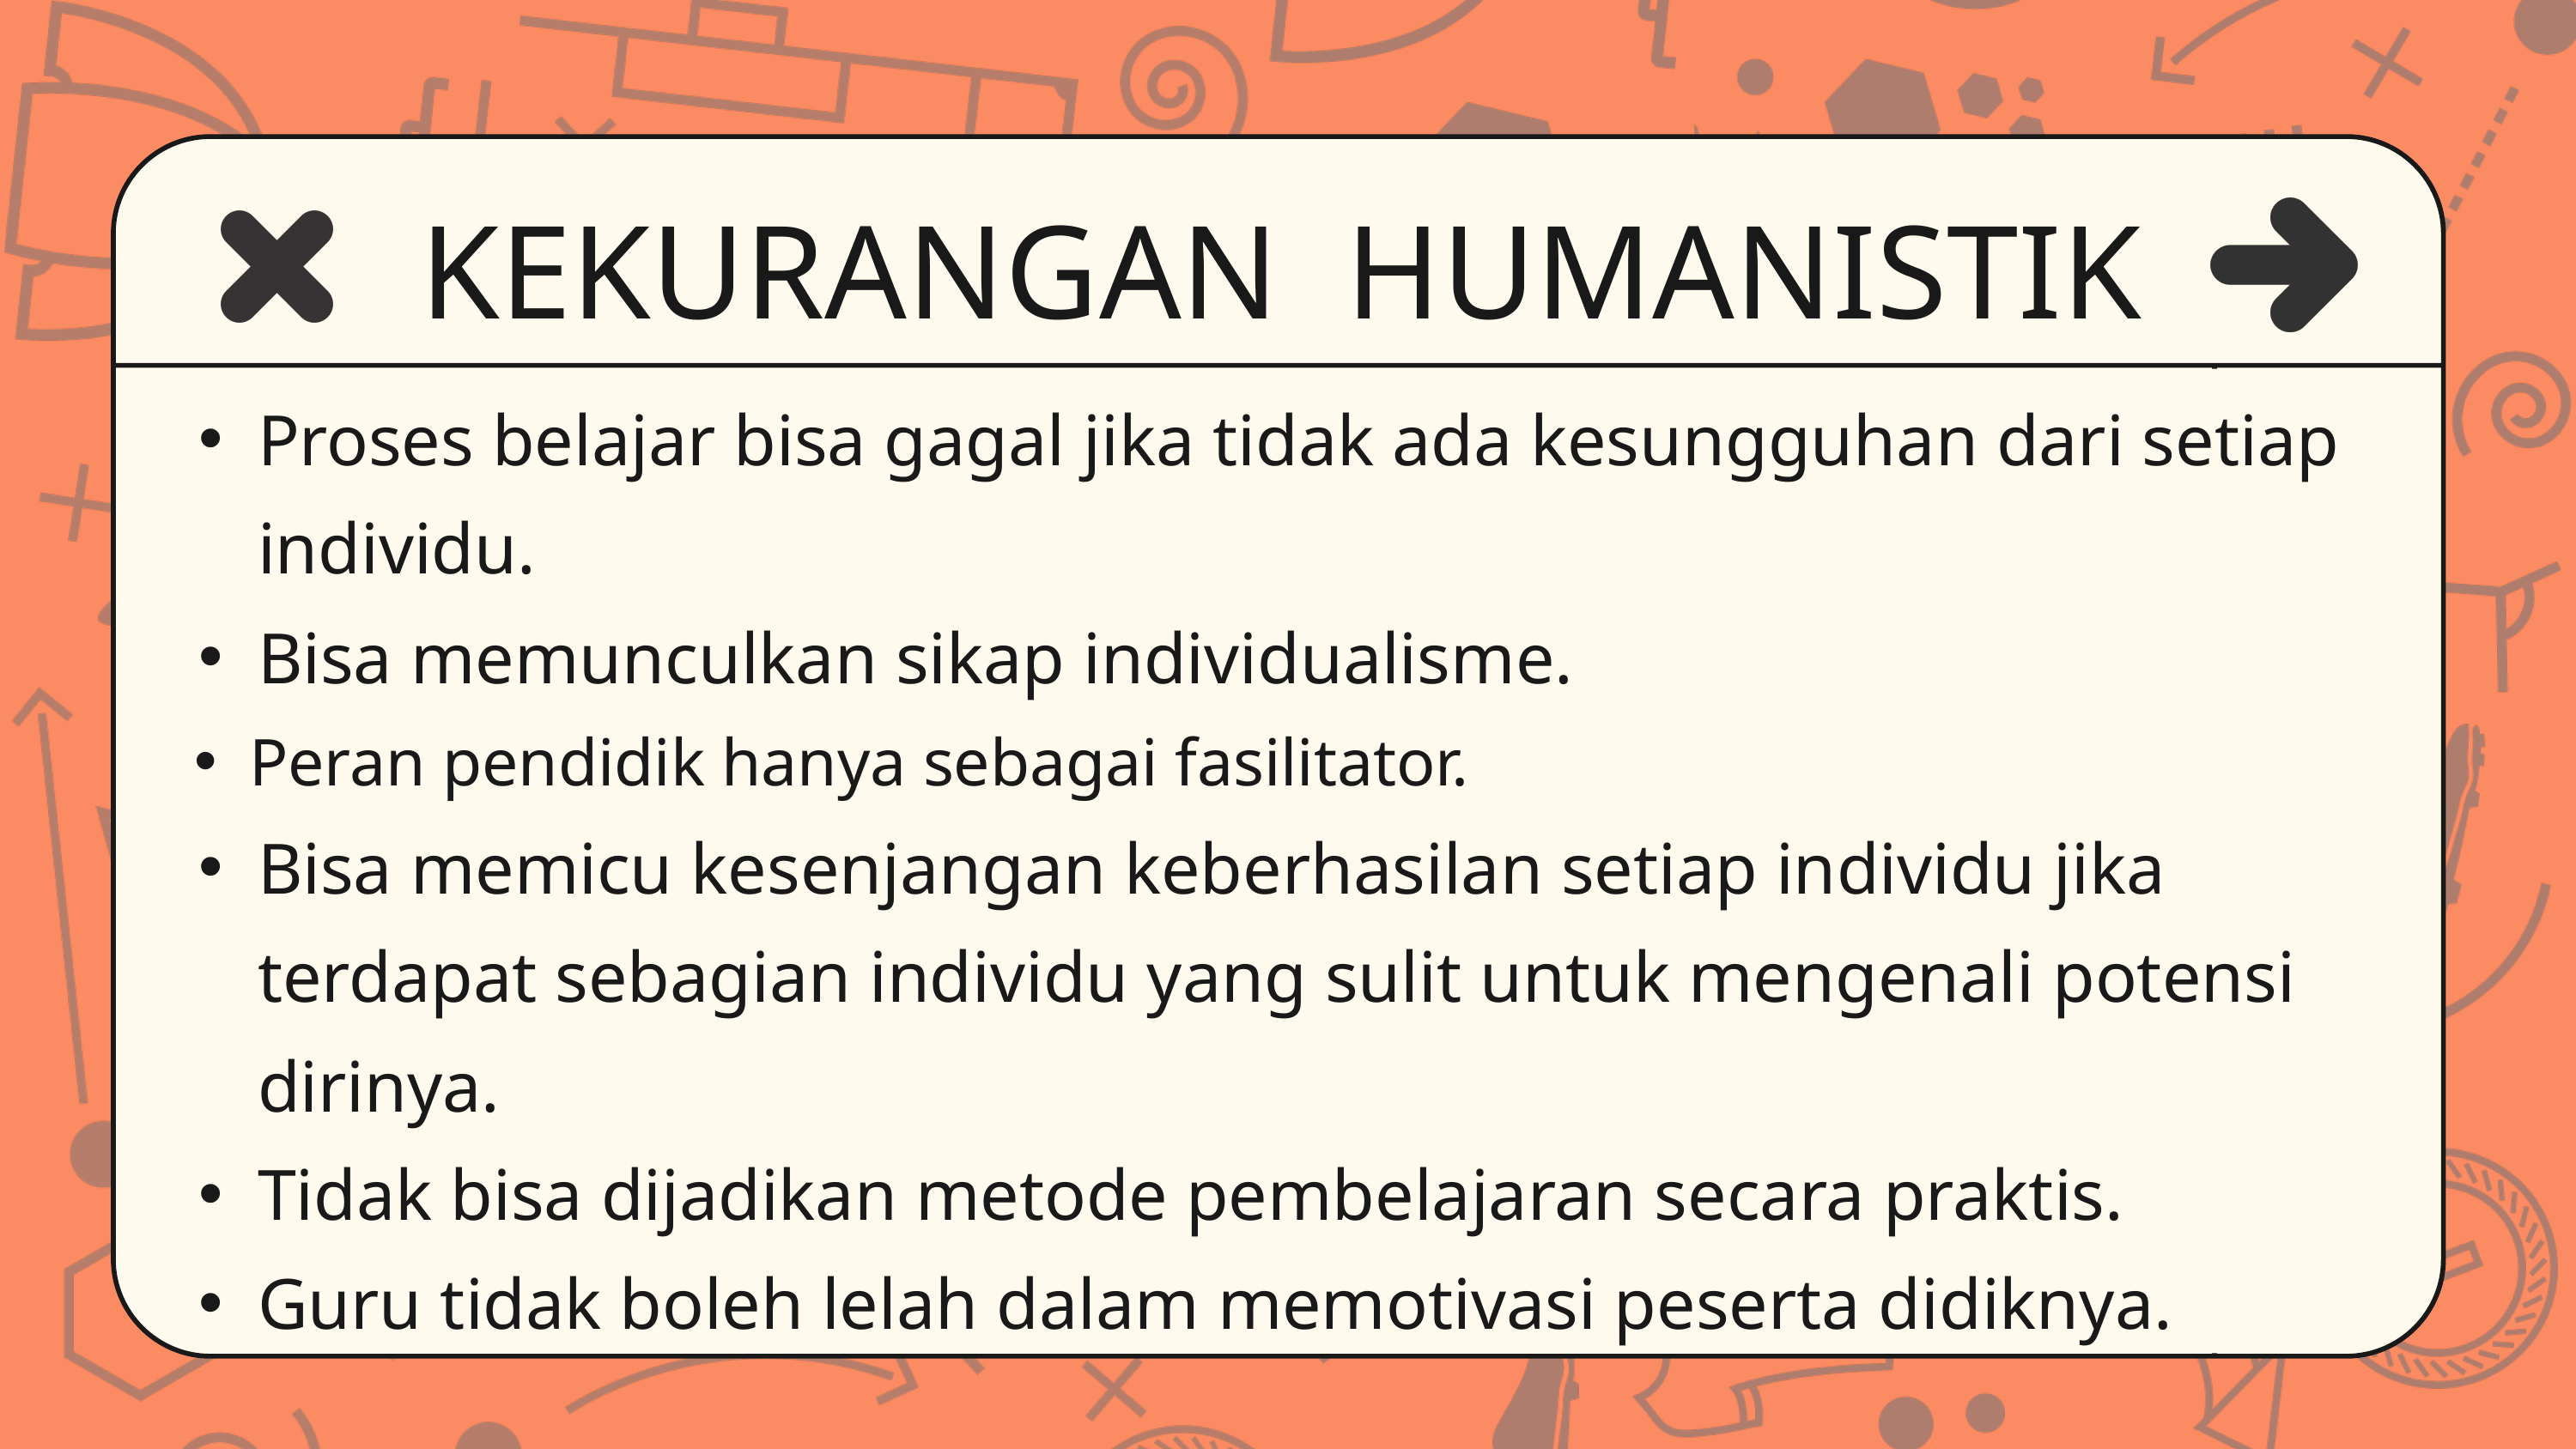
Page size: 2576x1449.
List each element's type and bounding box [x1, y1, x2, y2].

picture [219, 209, 335, 324]
picture [2210, 197, 2358, 332]
text_box [4, 0, 2576, 1449]
text_box [110, 133, 2446, 1359]
